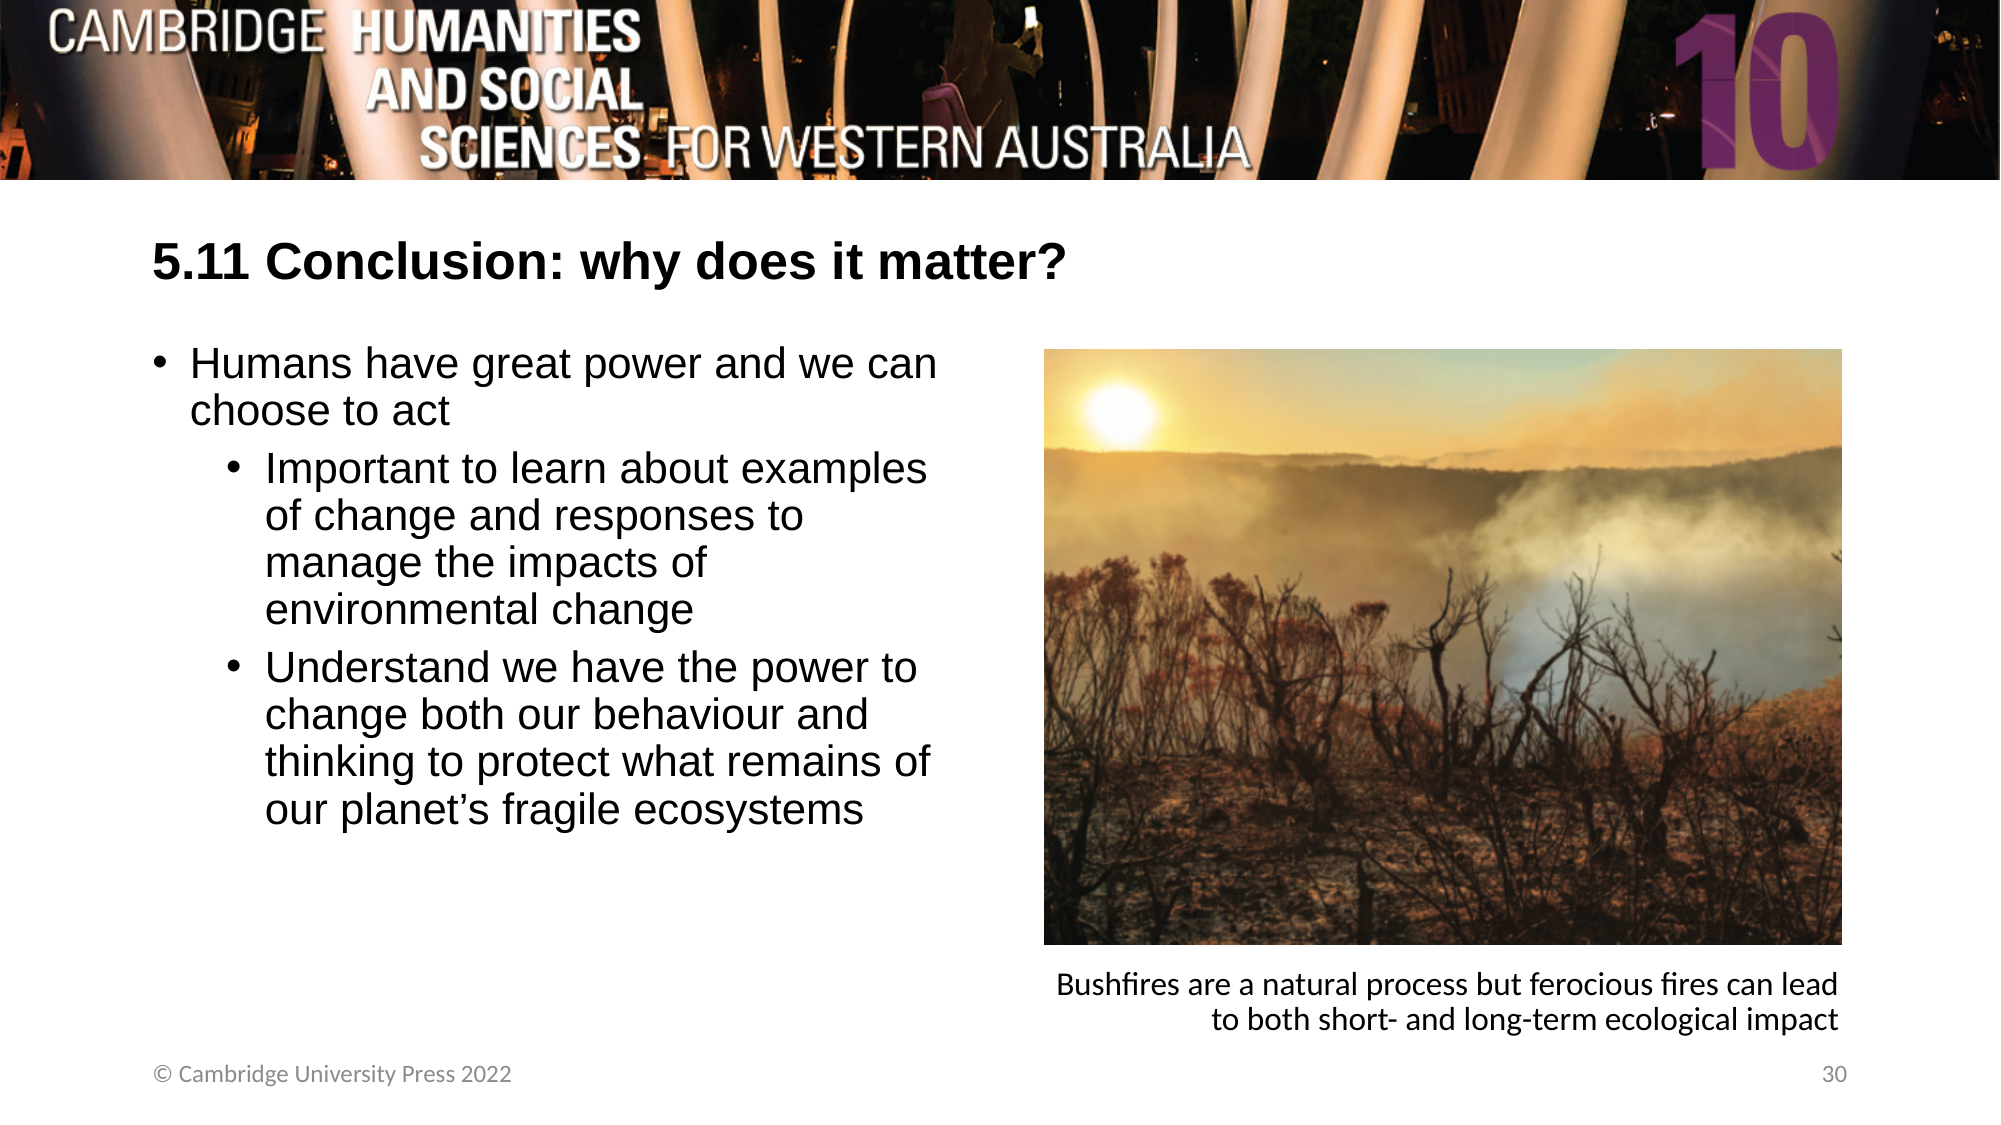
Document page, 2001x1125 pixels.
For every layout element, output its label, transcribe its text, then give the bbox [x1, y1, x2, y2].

slide_number © Cambridge University Press 2022 [137, 1042, 588, 1103]
slide_number 30 [1412, 1042, 1863, 1103]
title 5.11 Conclusion: why does it matter? [137, 192, 1863, 333]
picture [1044, 349, 1842, 945]
list Humans have great power and we can choose to act Important to learn about examples of change and responses to manage the impacts of environmental change Understand we have the power to change both our behaviour and thinking to protect what remains of our planet’s fragile ecosystems [137, 333, 956, 1037]
picture [0, 0, 2000, 180]
list Bushfires are a natural process but ferocious fires can lead to both short- and long-term ecological impact [999, 958, 1863, 1019]
